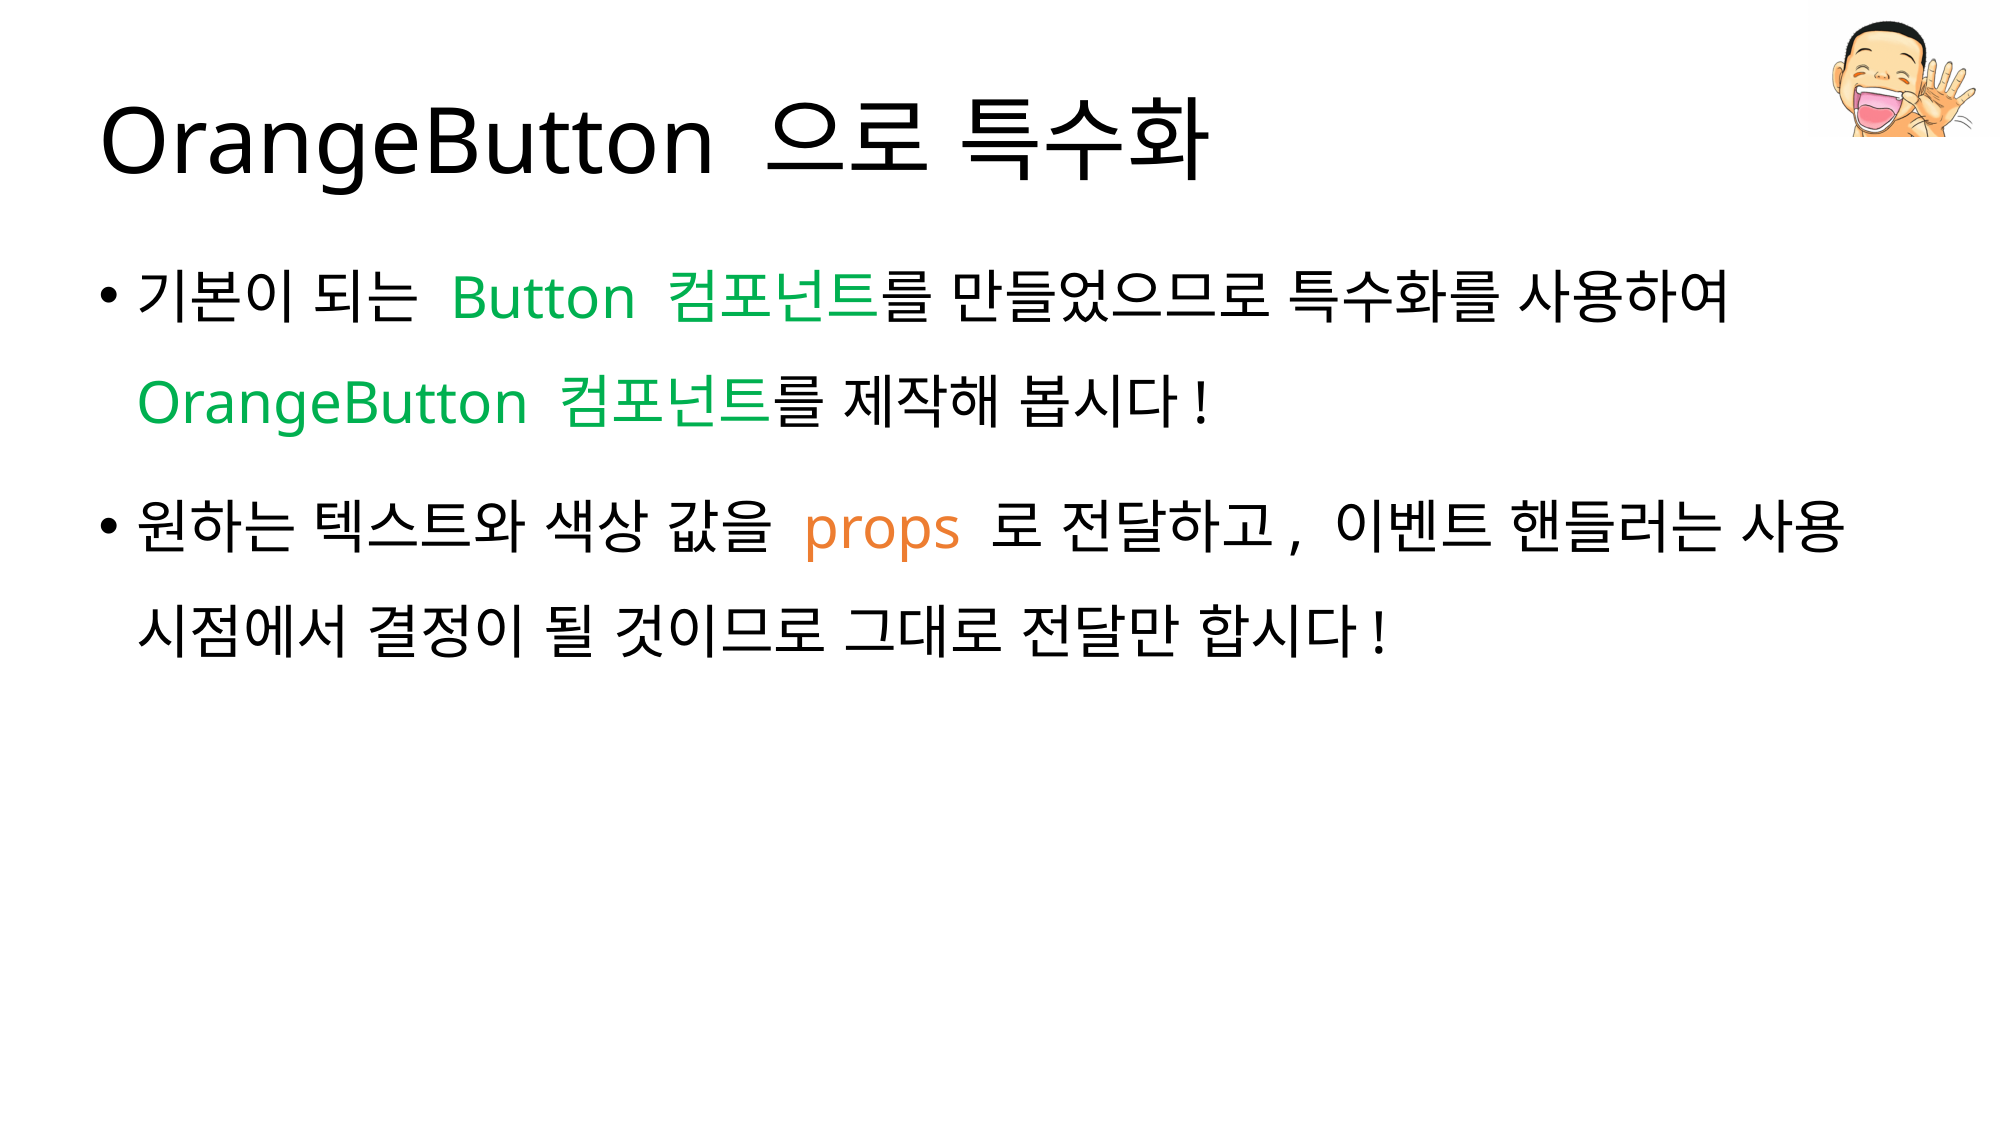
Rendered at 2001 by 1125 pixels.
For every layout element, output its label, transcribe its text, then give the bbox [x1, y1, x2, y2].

title OrangeButton 으로 특수화 [83, 0, 1931, 217]
list 기본이 되는 Button 컴포넌트를 만들었으므로 특수화를 사용하여 OrangeButton 컴포넌트를 제작해 봅시다! 원하는 텍스트와 색상 값을 props 로 전달하고, 이벤트 핸들러는 사용 시점에서 결정이 될 것이므로 그대로 전달만 합시다! [83, 217, 1931, 1125]
picture [1931, 0, 2000, 137]
